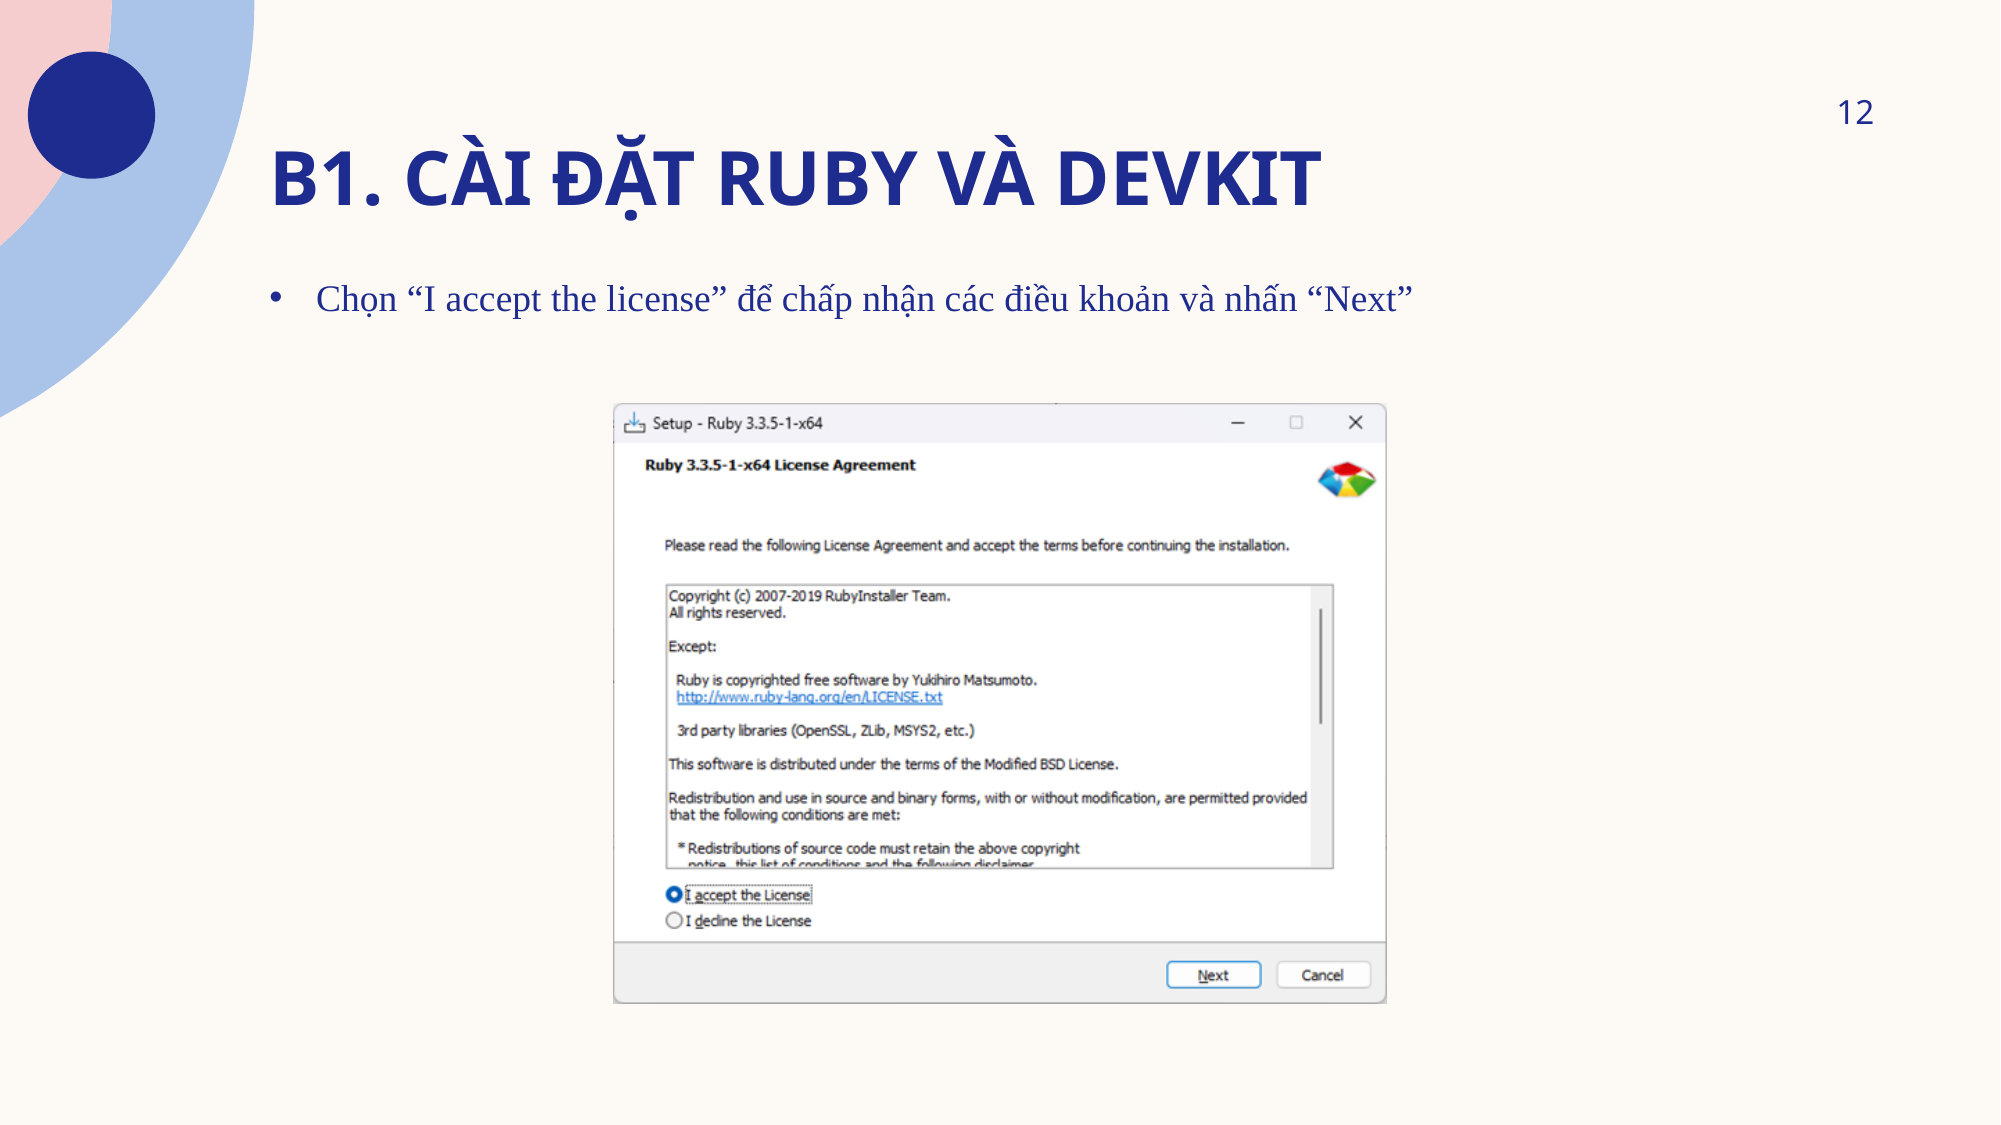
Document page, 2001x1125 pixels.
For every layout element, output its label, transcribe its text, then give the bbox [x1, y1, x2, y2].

list Chọn “I accept the license” để chấp nhận các điều khoản và nhấn “Next” [254, 237, 1875, 356]
title B1. cài đặt ruby và devkit [254, 59, 1875, 221]
slide_number 12 [1699, 75, 1875, 153]
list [613, 403, 1387, 1004]
